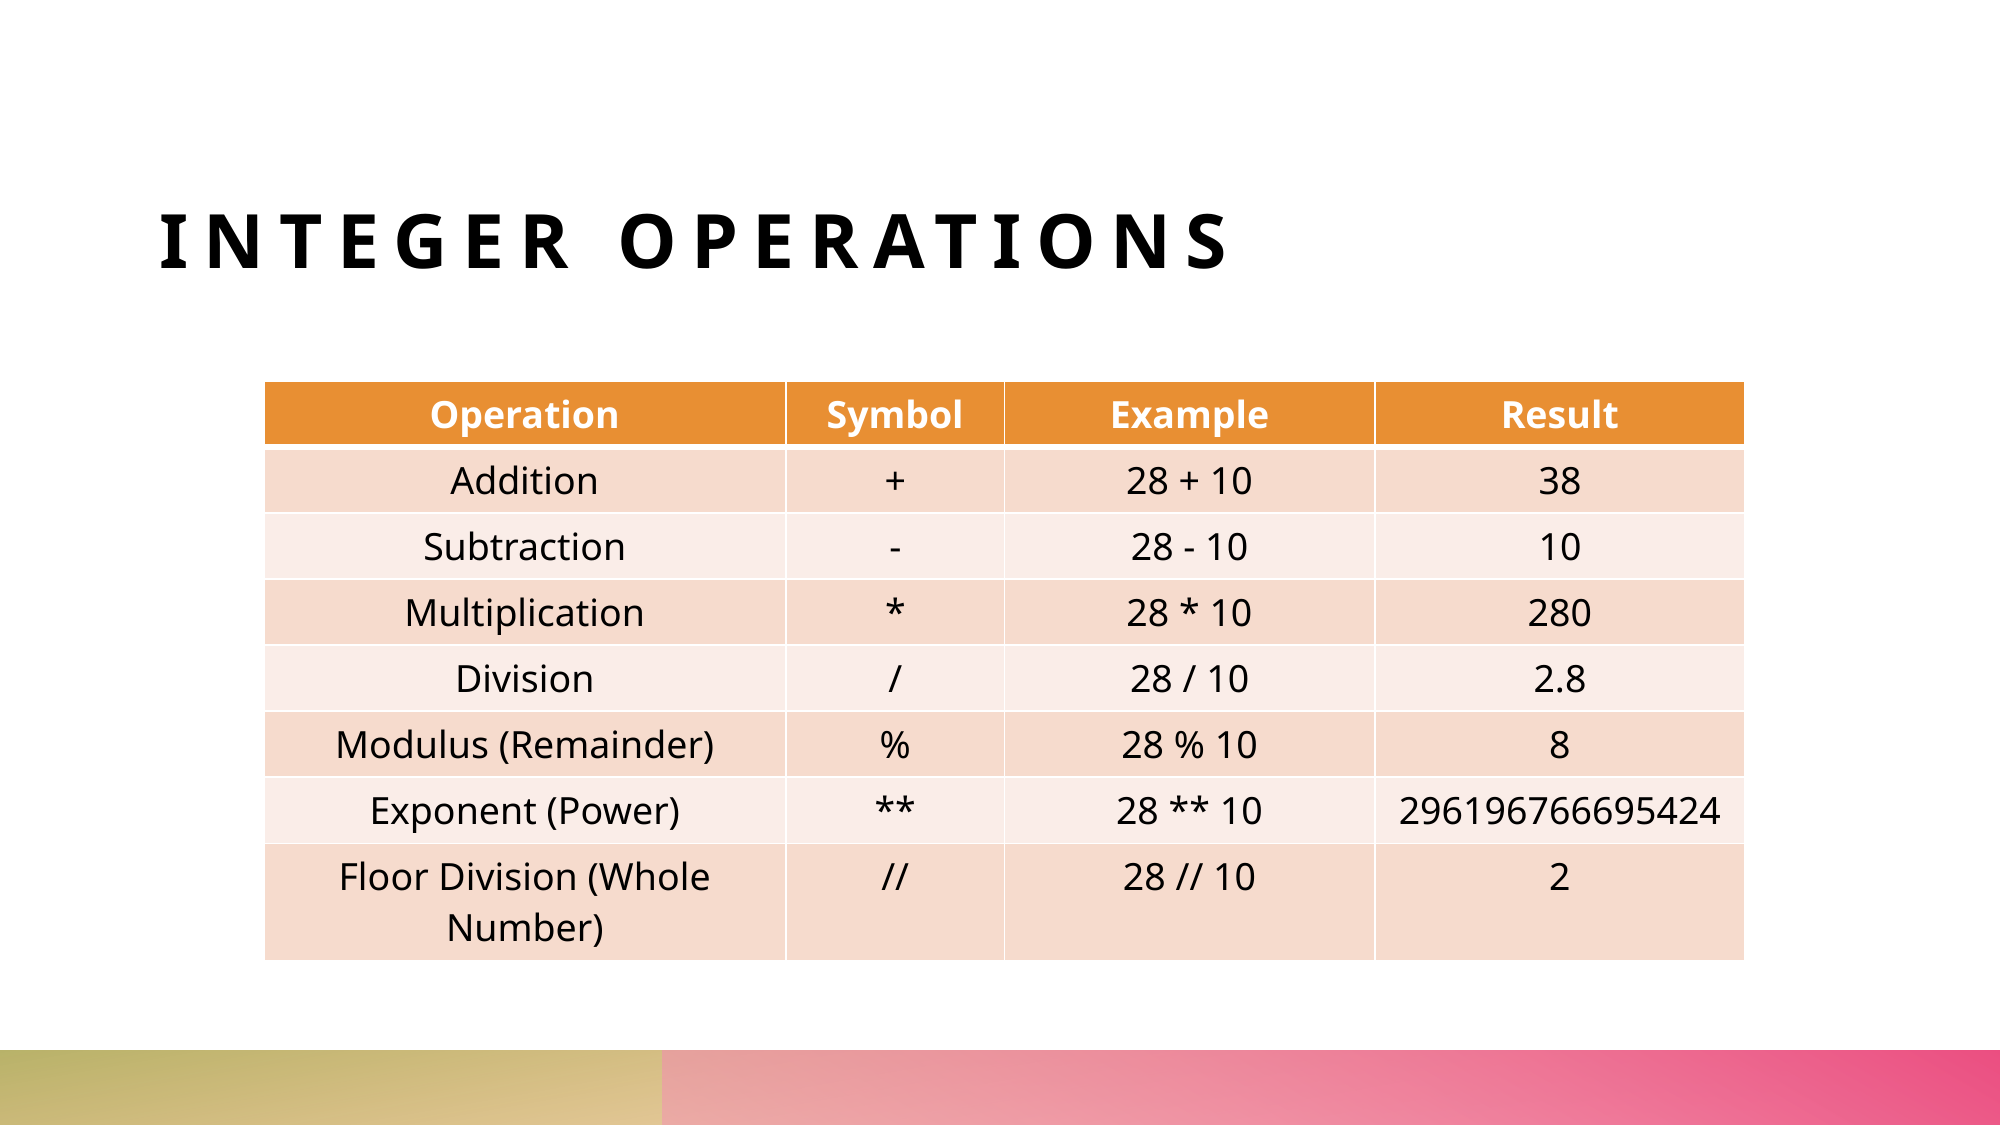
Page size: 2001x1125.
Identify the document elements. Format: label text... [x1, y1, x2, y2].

table_header Example [1005, 382, 1374, 444]
table_cell + [787, 450, 1004, 512]
table_cell 28 % 10 [1005, 712, 1374, 776]
table_cell 2.8 [1376, 646, 1744, 710]
table_cell % [787, 712, 1004, 776]
table_cell 10 [1376, 514, 1744, 578]
table_cell / [787, 646, 1004, 710]
table_cell 296196766695424 [1376, 778, 1744, 843]
table_cell 28 + 10 [1005, 450, 1374, 512]
table_cell Addition [265, 450, 785, 512]
table_header Result [1376, 382, 1744, 444]
table_cell 28 // 10 [1005, 844, 1374, 960]
table_cell Multiplication [265, 580, 785, 644]
table_cell // [787, 844, 1004, 960]
table_cell Modulus (Remainder) [265, 712, 785, 776]
table_cell 28 ** 10 [1005, 778, 1374, 843]
table_cell 28 * 10 [1005, 580, 1374, 644]
table_cell 38 [1376, 450, 1744, 512]
table_header Symbol [787, 382, 1004, 444]
table_cell Exponent (Power) [265, 778, 785, 843]
table_cell 2 [1376, 844, 1744, 960]
table_header Operation [265, 382, 785, 444]
table_cell 28 / 10 [1005, 646, 1374, 710]
table_cell 28 - 10 [1005, 514, 1374, 578]
table_cell Floor Division (Whole Number) [265, 844, 785, 960]
table_cell - [787, 514, 1004, 578]
table_cell Division [265, 646, 785, 710]
text_box Integer operations [159, 88, 1840, 292]
table_cell Subtraction [265, 514, 785, 578]
table_cell 280 [1376, 580, 1744, 644]
table_cell 8 [1376, 712, 1744, 776]
table_cell ** [787, 778, 1004, 843]
table_cell * [787, 580, 1004, 644]
